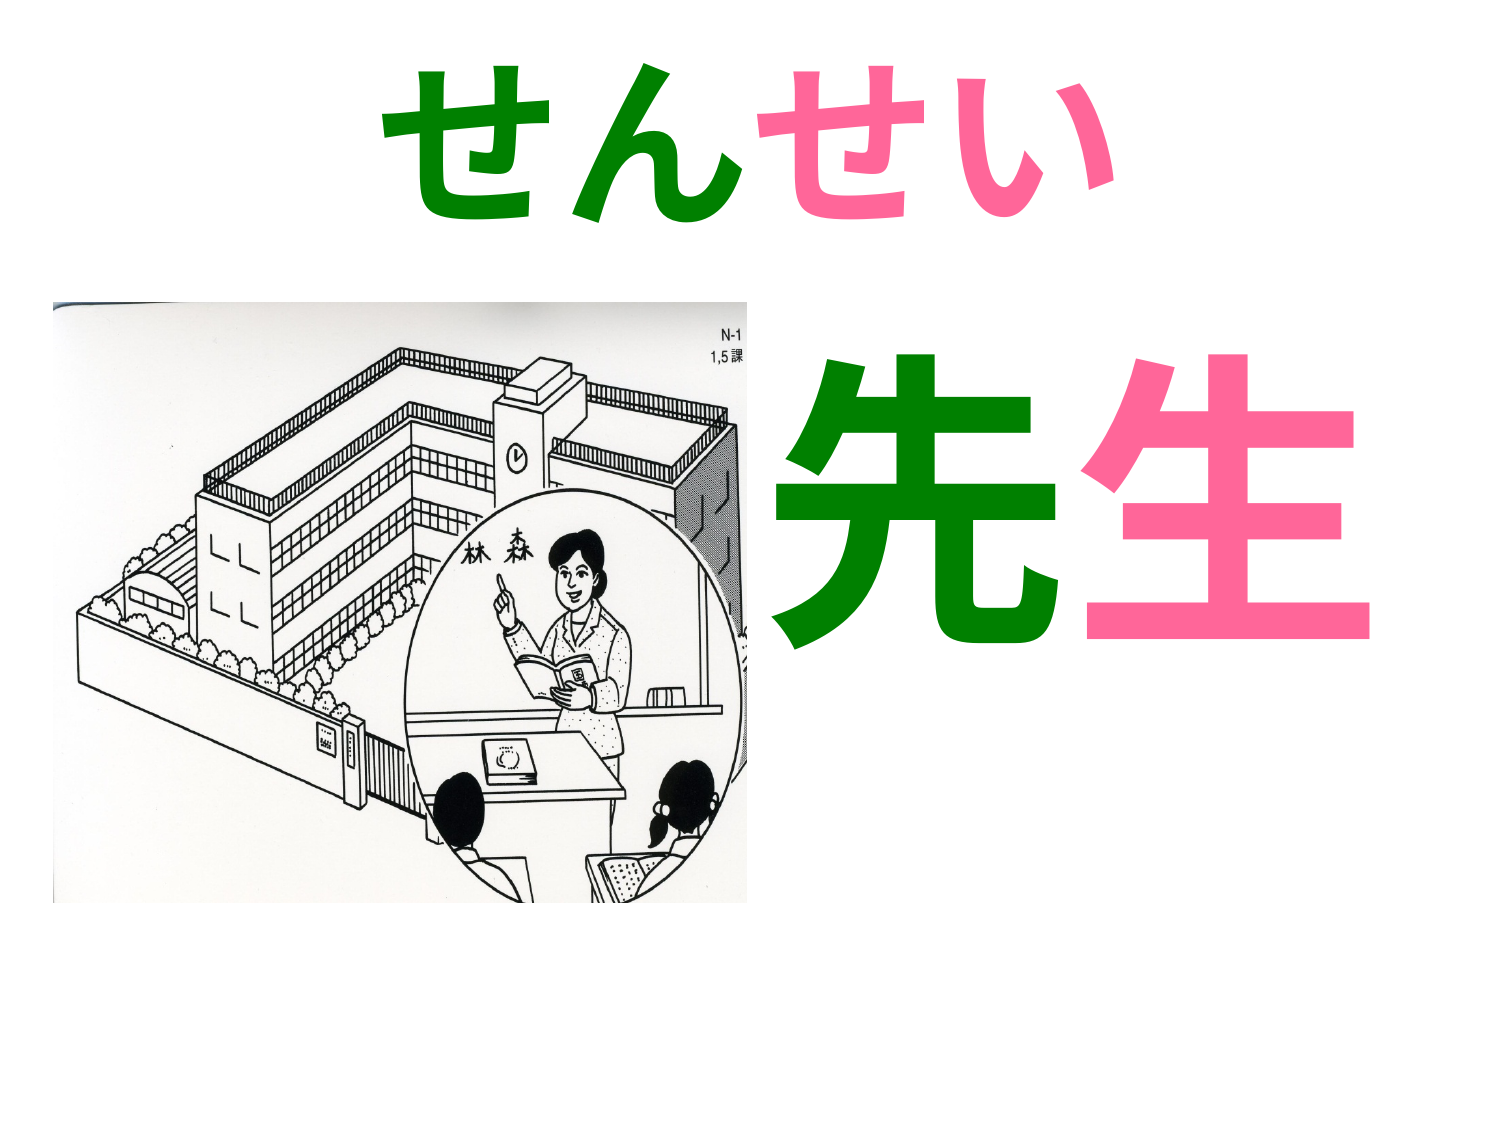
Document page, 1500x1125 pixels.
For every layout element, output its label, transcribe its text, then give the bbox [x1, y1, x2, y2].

list 先生 [718, 299, 1425, 1005]
title せんせい [75, 45, 1425, 233]
picture [52, 302, 747, 903]
